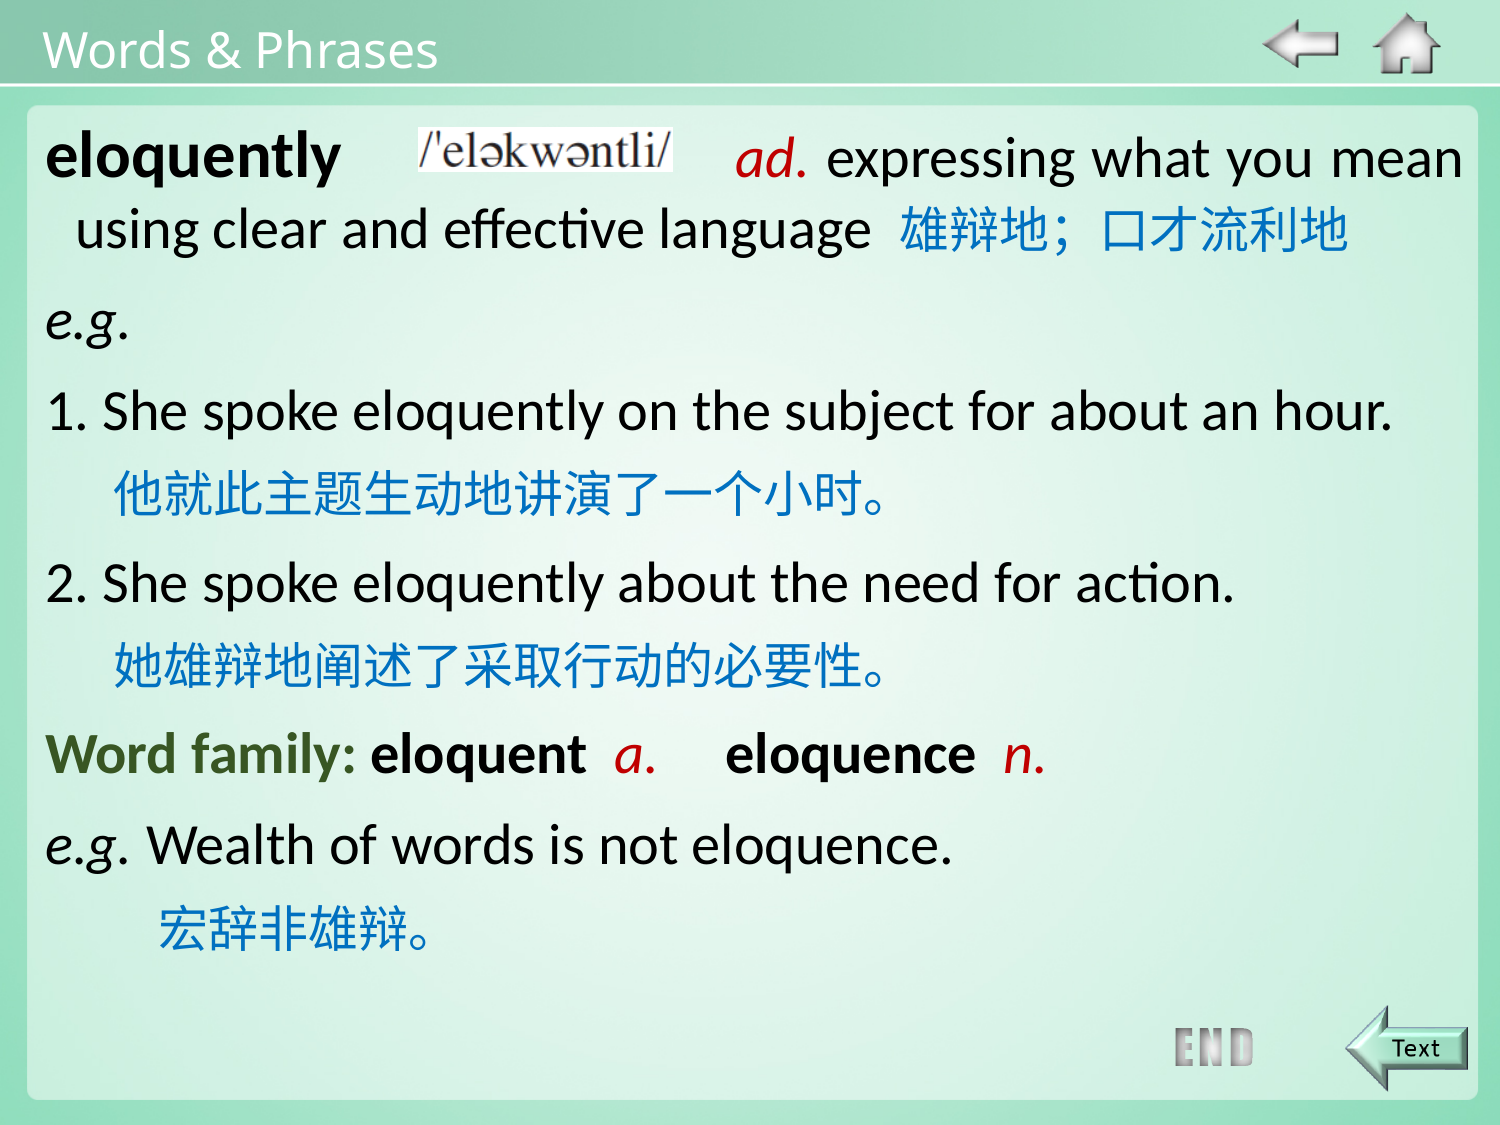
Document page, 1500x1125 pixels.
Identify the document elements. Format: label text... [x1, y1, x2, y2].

list eloquently ad. expressing what you mean using clear and effective language 雄辩地；口才流利地 e.g. 1. She spoke eloquently on the subject for about an hour. 他就此主题生动地讲演了一个小时。 2. She spoke eloquently about the need for action. 她雄辩地阐述了采取行动的必要性。 Word family: eloquent a. eloquence n. e.g. Wealth of words is not eloquence. 宏辞非雄辩。 [29, 102, 1480, 1099]
picture [0, 0, 1500, 1125]
text_box Words & Phrases [27, 11, 582, 87]
